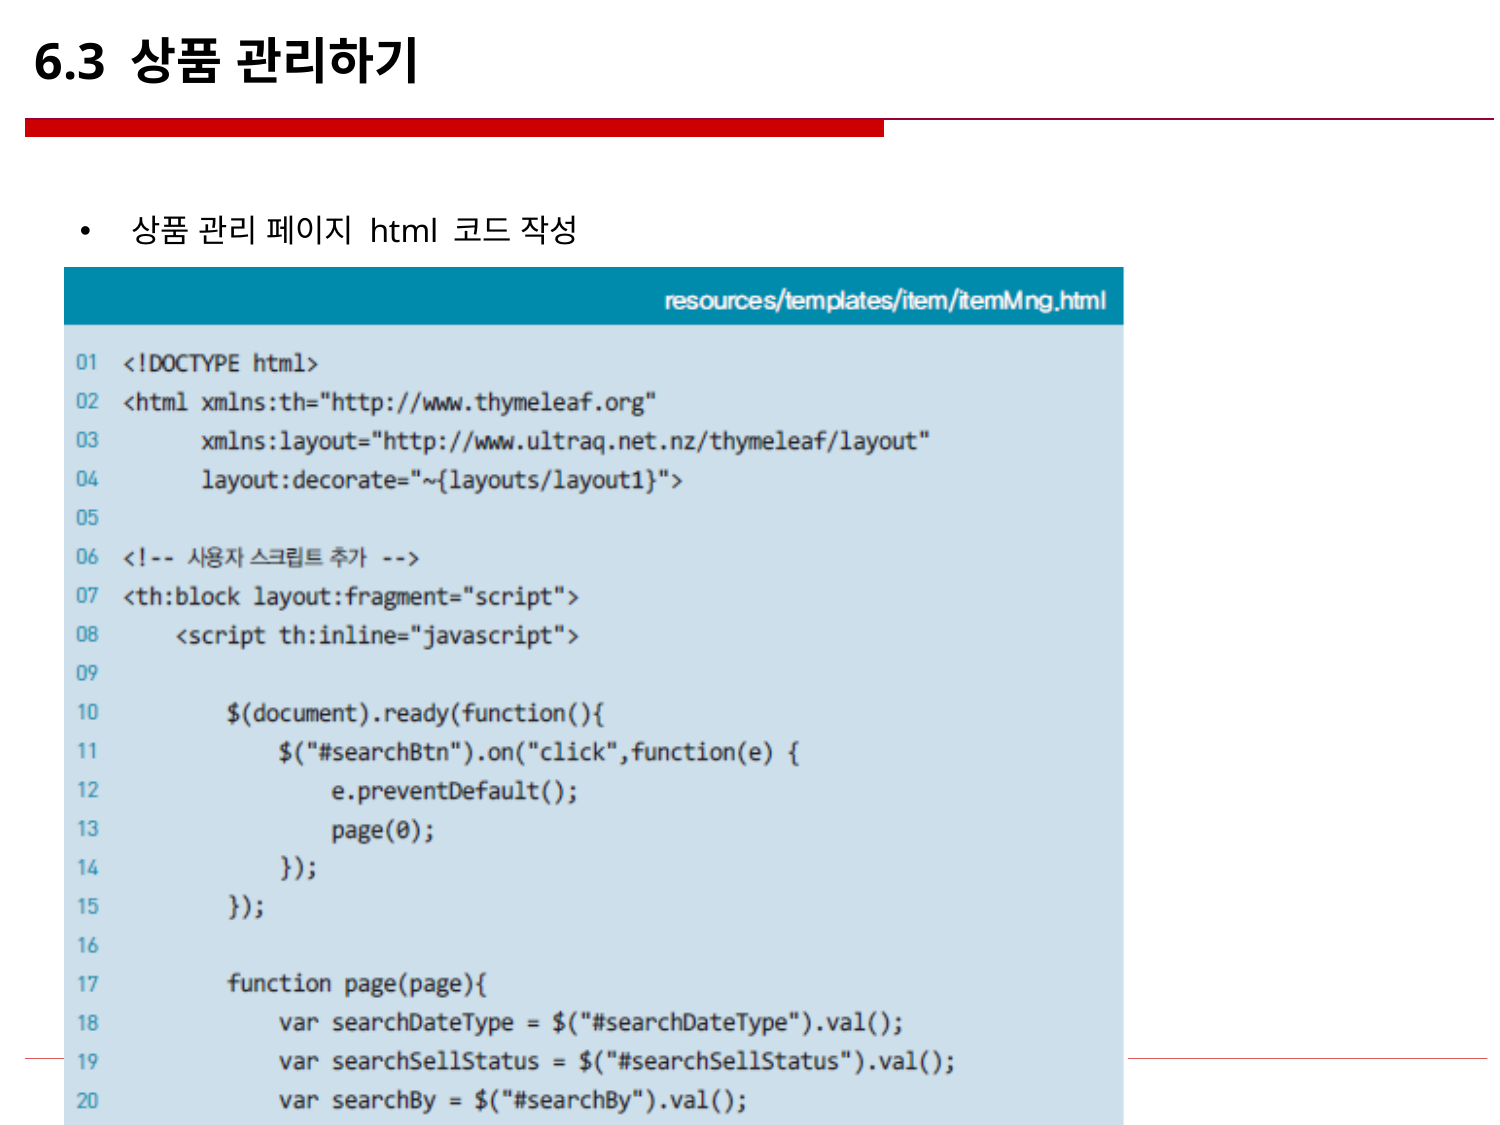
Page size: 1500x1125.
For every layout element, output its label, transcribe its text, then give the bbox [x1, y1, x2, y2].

text_box 상품 관리 페이지 html 코드 작성 [64, 184, 1388, 257]
picture [64, 266, 1129, 1125]
title 6.3 상품 관리하기 [19, 23, 1370, 96]
picture [665, 288, 1022, 313]
picture [1025, 290, 1106, 313]
